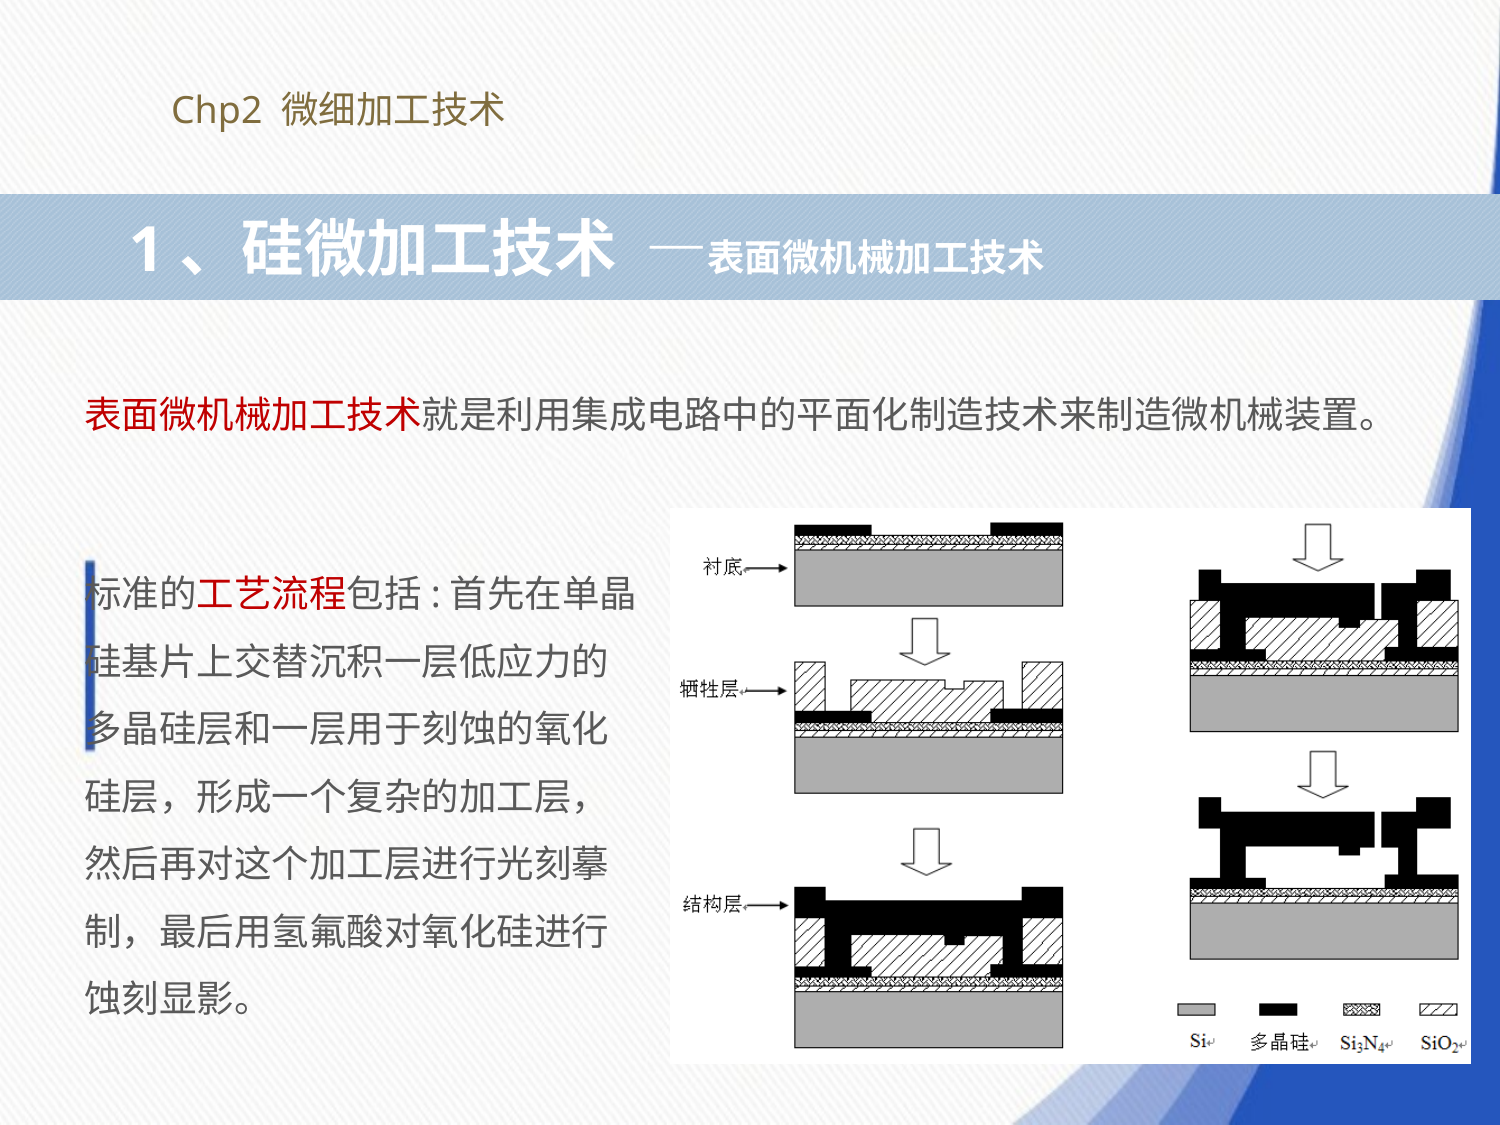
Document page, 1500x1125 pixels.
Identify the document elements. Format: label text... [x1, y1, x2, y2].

text_box 标准的工艺流程包括:首先在单晶硅基片上交替沉积一层低应力的多晶硅层和一层用于刻蚀的氧化硅层，形成一个复杂的加工层，然后再对这个加工层进行光刻摹制，最后用氢氟酸对氧化硅进行蚀刻显影。 [69, 540, 657, 1028]
text_box 1、硅微加工技术 —表面微机械加工技术 [0, 194, 1500, 300]
picture [0, 0, 1500, 194]
text_box 表面微机械加工技术就是利用集成电路中的平面化制造技术来制造微机械装置。 [69, 300, 1485, 444]
text_box Chp2 微细加工技术 [156, 78, 521, 139]
picture [0, 300, 1500, 1125]
